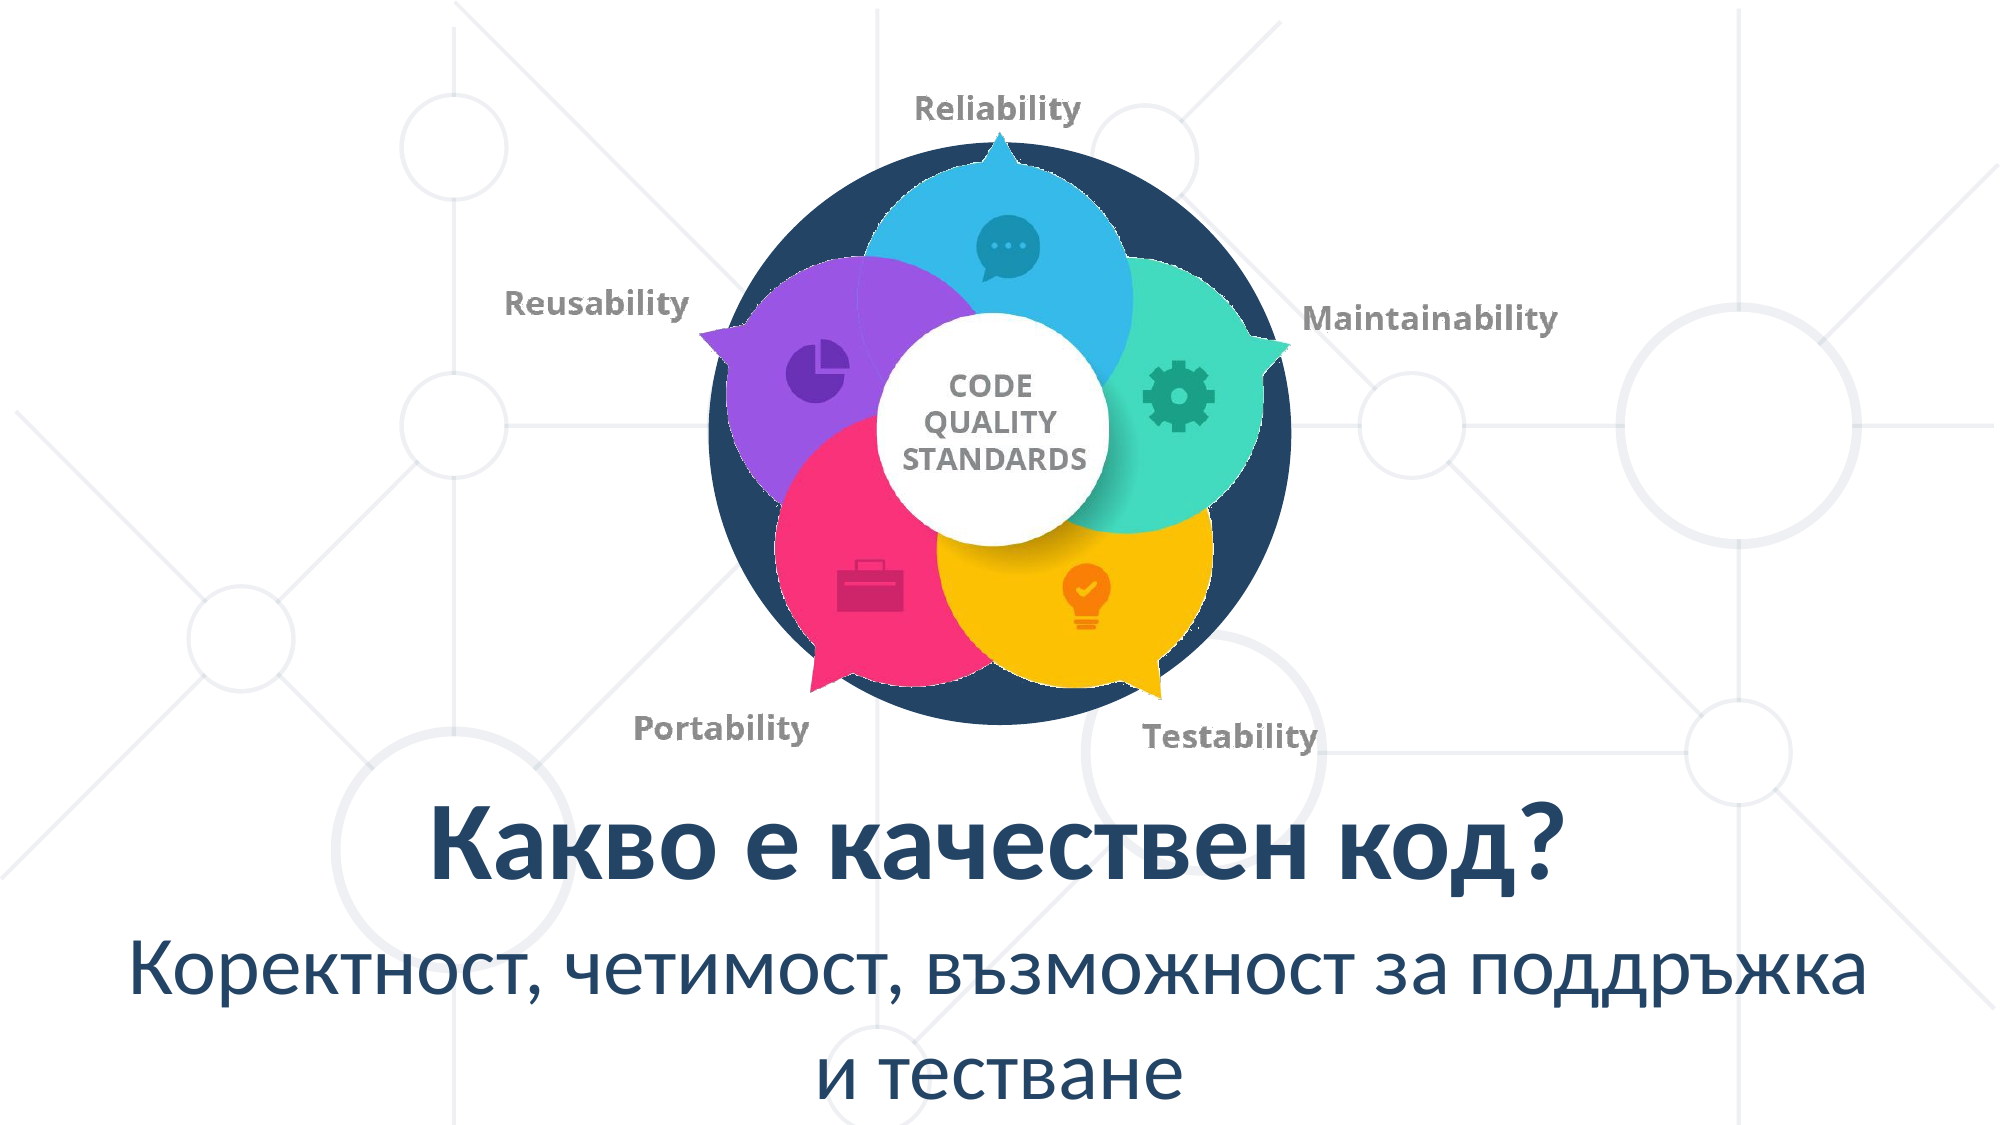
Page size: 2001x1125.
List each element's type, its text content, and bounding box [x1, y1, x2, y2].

title Какво е качествен код? [100, 771, 1900, 898]
picture [503, 90, 1558, 758]
subtitle Коректност, четимост, възможност за поддръжка и тестване [100, 912, 1900, 1111]
